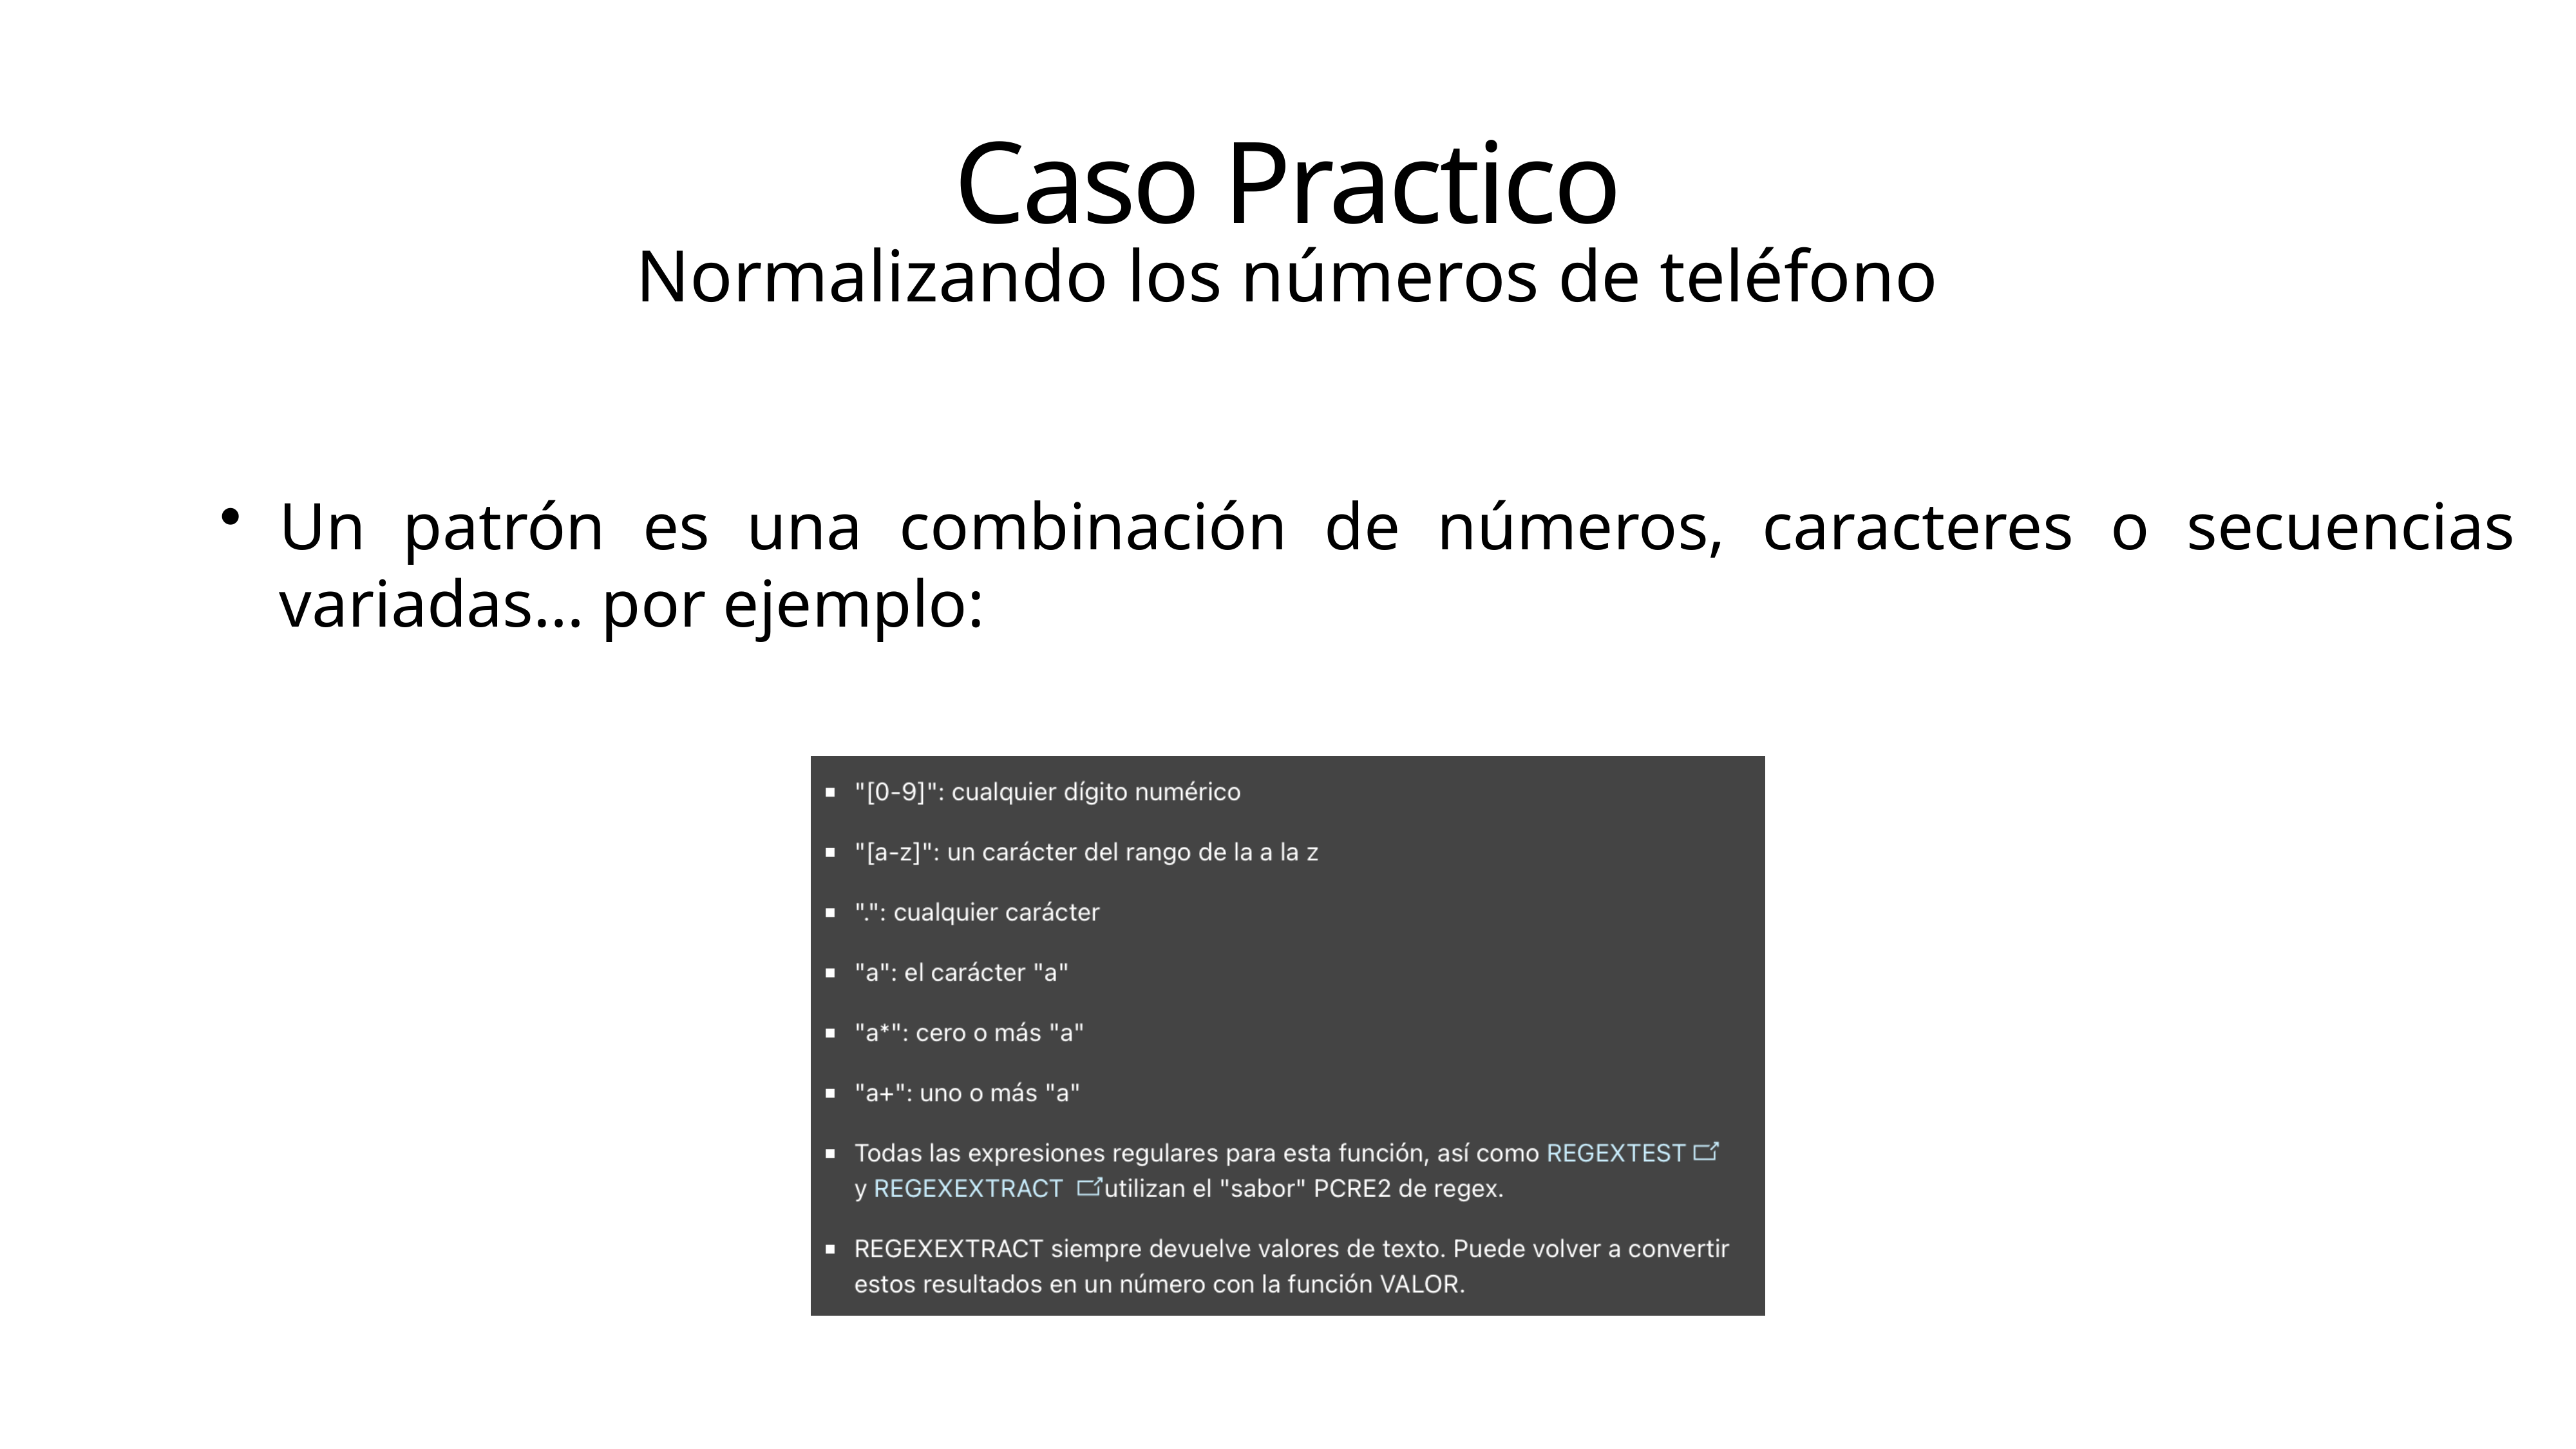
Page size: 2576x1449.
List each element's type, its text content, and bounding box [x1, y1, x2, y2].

title Caso Practico [133, 85, 2443, 225]
list Un patrón es una combinación de números, caracteres o secuencias variadas… por ejemplo: [214, 479, 2523, 1371]
list Normalizando los números de teléfono [133, 225, 2443, 334]
picture [811, 756, 1765, 1316]
